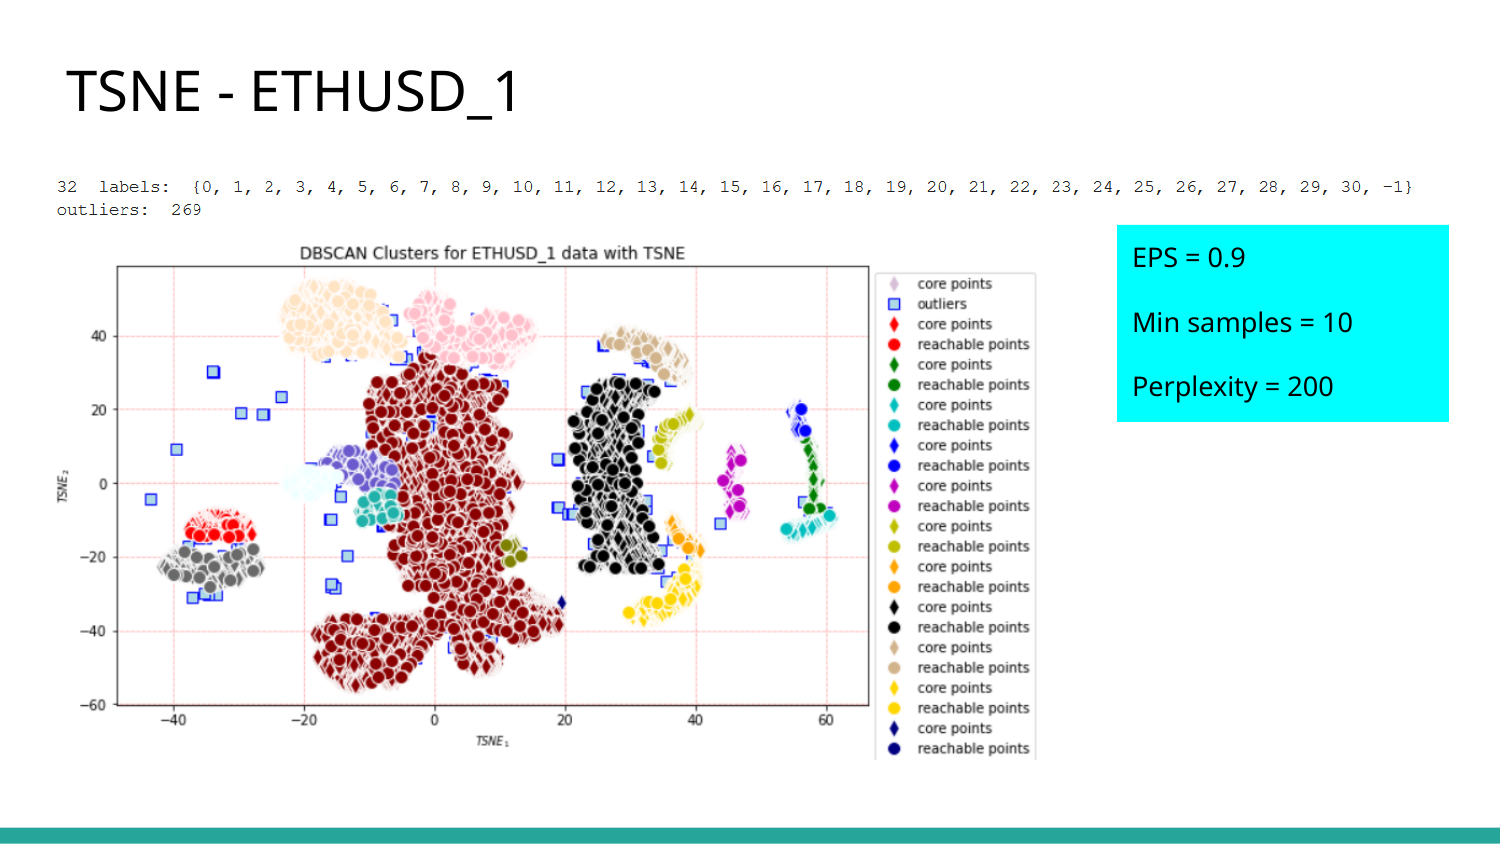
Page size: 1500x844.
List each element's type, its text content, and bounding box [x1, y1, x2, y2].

picture [50, 237, 1040, 760]
text_box EPS = 0.9 Min samples = 10 Perplexity = 200 [1117, 224, 1449, 422]
picture [50, 172, 1413, 220]
title TSNE - ETHUSD_1 [51, 40, 1449, 141]
